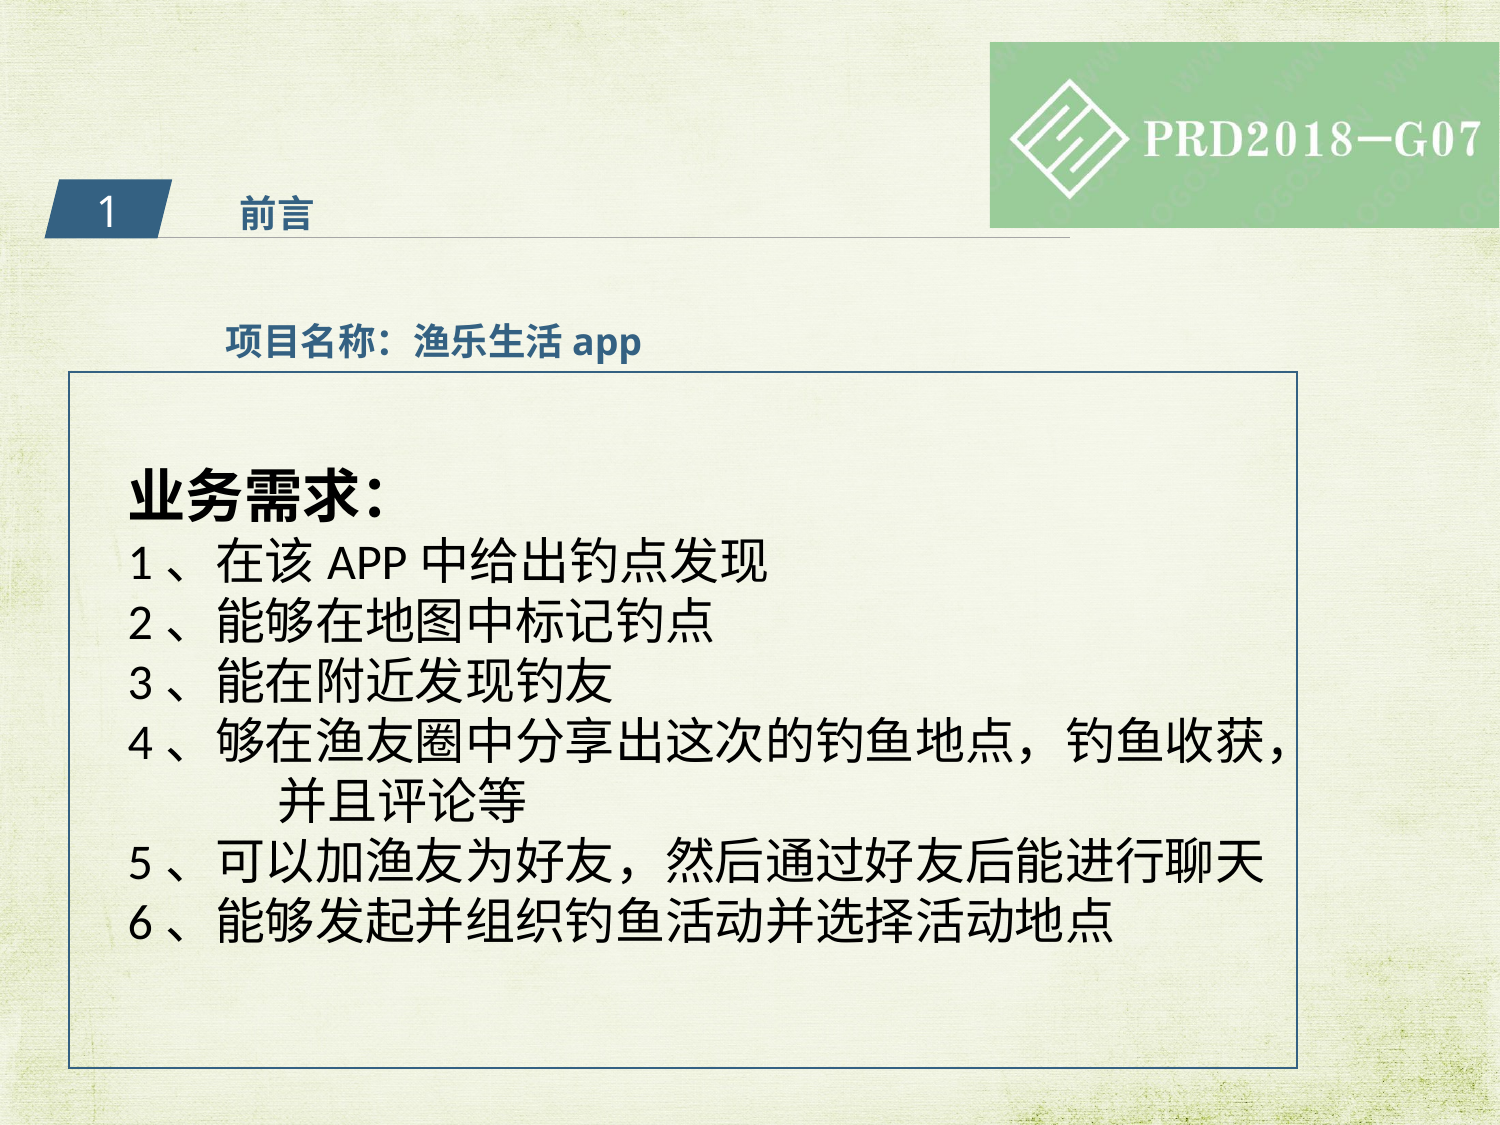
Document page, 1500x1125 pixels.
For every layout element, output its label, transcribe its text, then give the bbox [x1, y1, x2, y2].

text_box 业务需求： 1、在该APP中给出钓点发现 2、能够在地图中标记钓点 3、能在附近发现钓友 4、够在渔友圈中分享出这次的钓鱼地点，钓鱼收获， 并且评论等 5、可以加渔友为好友，然后通过好友后能进行聊天 6、能够发起并组织钓鱼活动并选择活动地点 [113, 451, 1330, 1007]
text_box 前言 [224, 183, 330, 220]
text_box [68, 371, 1298, 1069]
picture [0, 0, 1500, 1125]
text_box 项目名称：渔乐生活app [45, 220, 823, 371]
text_box 1 [45, 176, 172, 220]
